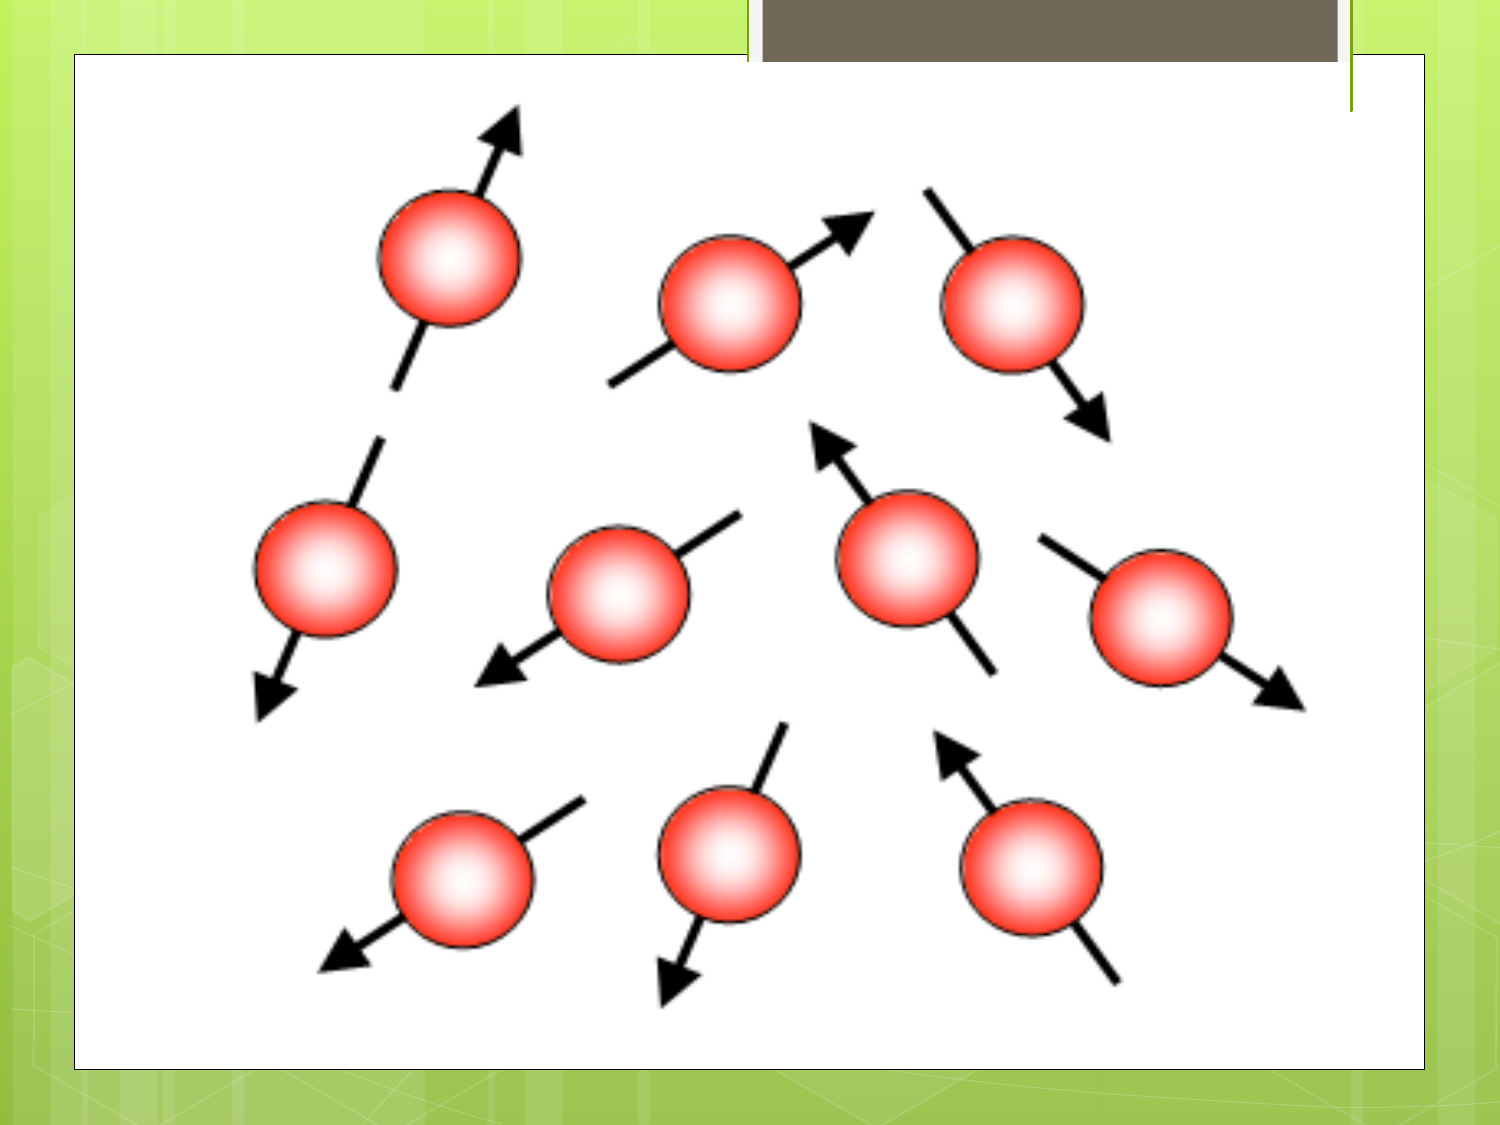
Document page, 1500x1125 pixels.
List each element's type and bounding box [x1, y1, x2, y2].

picture [174, 62, 1351, 1063]
